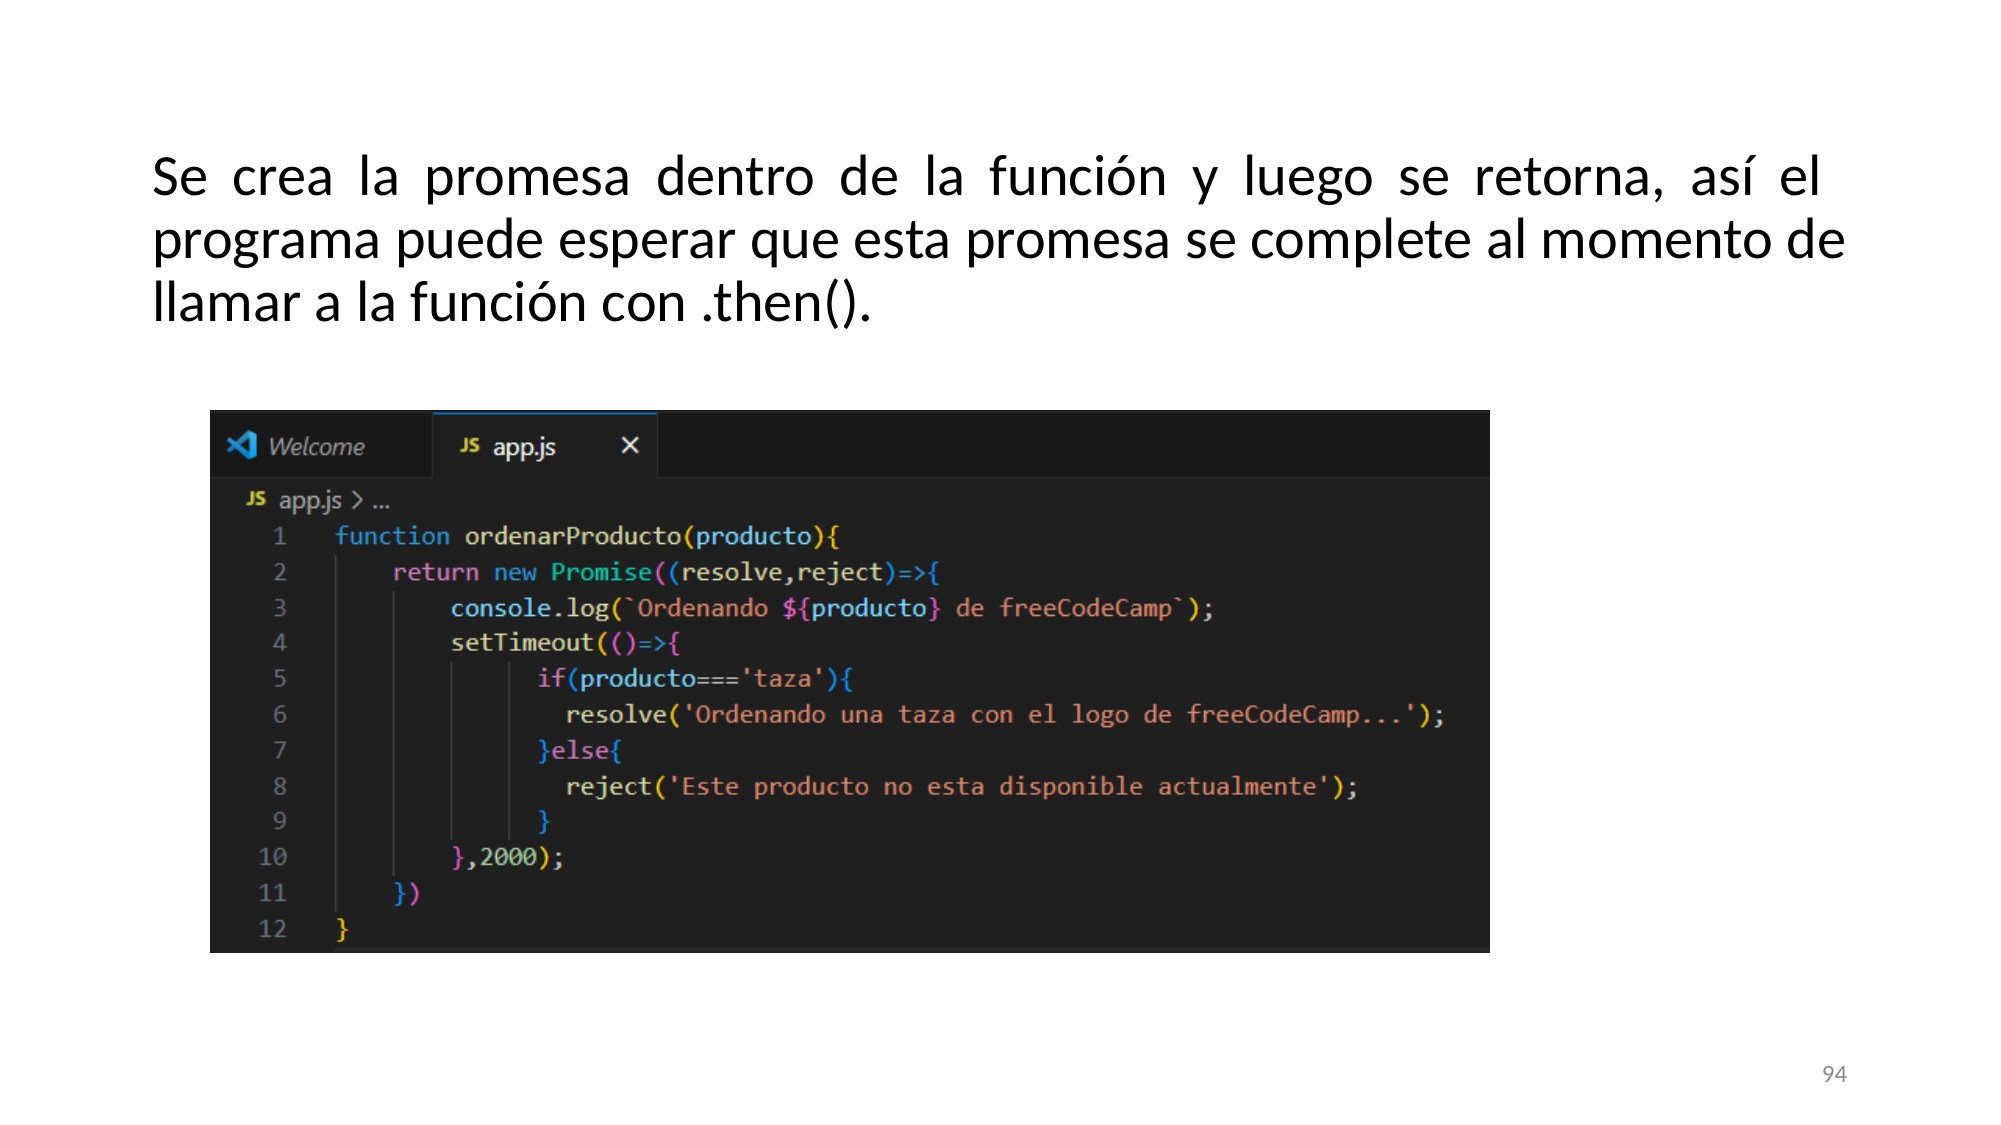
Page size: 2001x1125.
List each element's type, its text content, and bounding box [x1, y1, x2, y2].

list Se crea la promesa dentro de la función y luego se retorna, así el programa puede esperar que esta promesa se complete al momento de llamar a la función con .then(). [137, 137, 1863, 1014]
slide_number 94 [1412, 1042, 1863, 1103]
picture [210, 410, 1490, 953]
